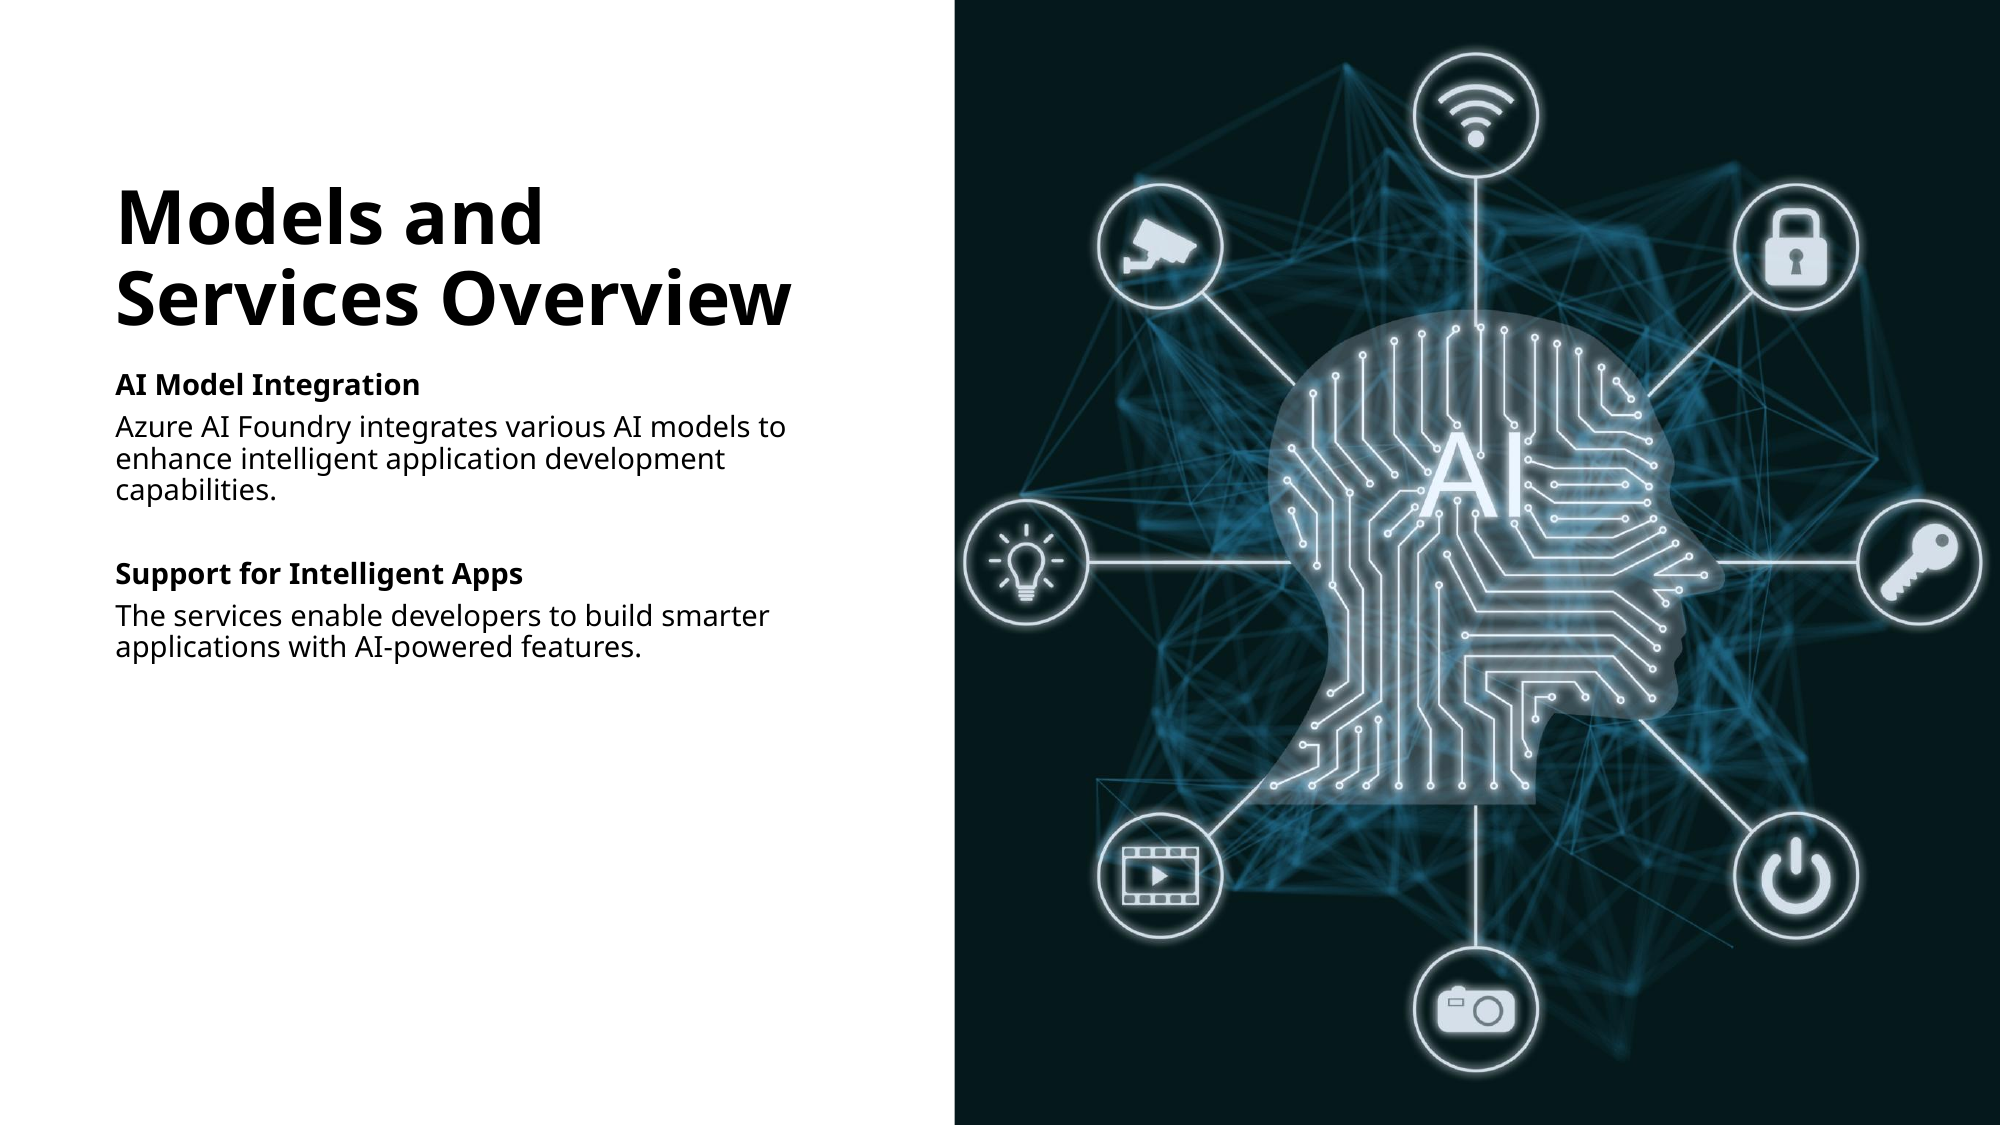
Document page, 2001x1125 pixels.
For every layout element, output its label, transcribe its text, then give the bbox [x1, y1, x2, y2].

title Models and Services Overview [100, 98, 816, 350]
text_box [0, 0, 953, 1125]
list AI Model Integration Azure AI Foundry integrates various AI models to enhance intelligent application development capabilities. Support for Intelligent Apps The services enable developers to build smarter applications with AI-powered features. [100, 363, 816, 1035]
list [953, 0, 2000, 1125]
